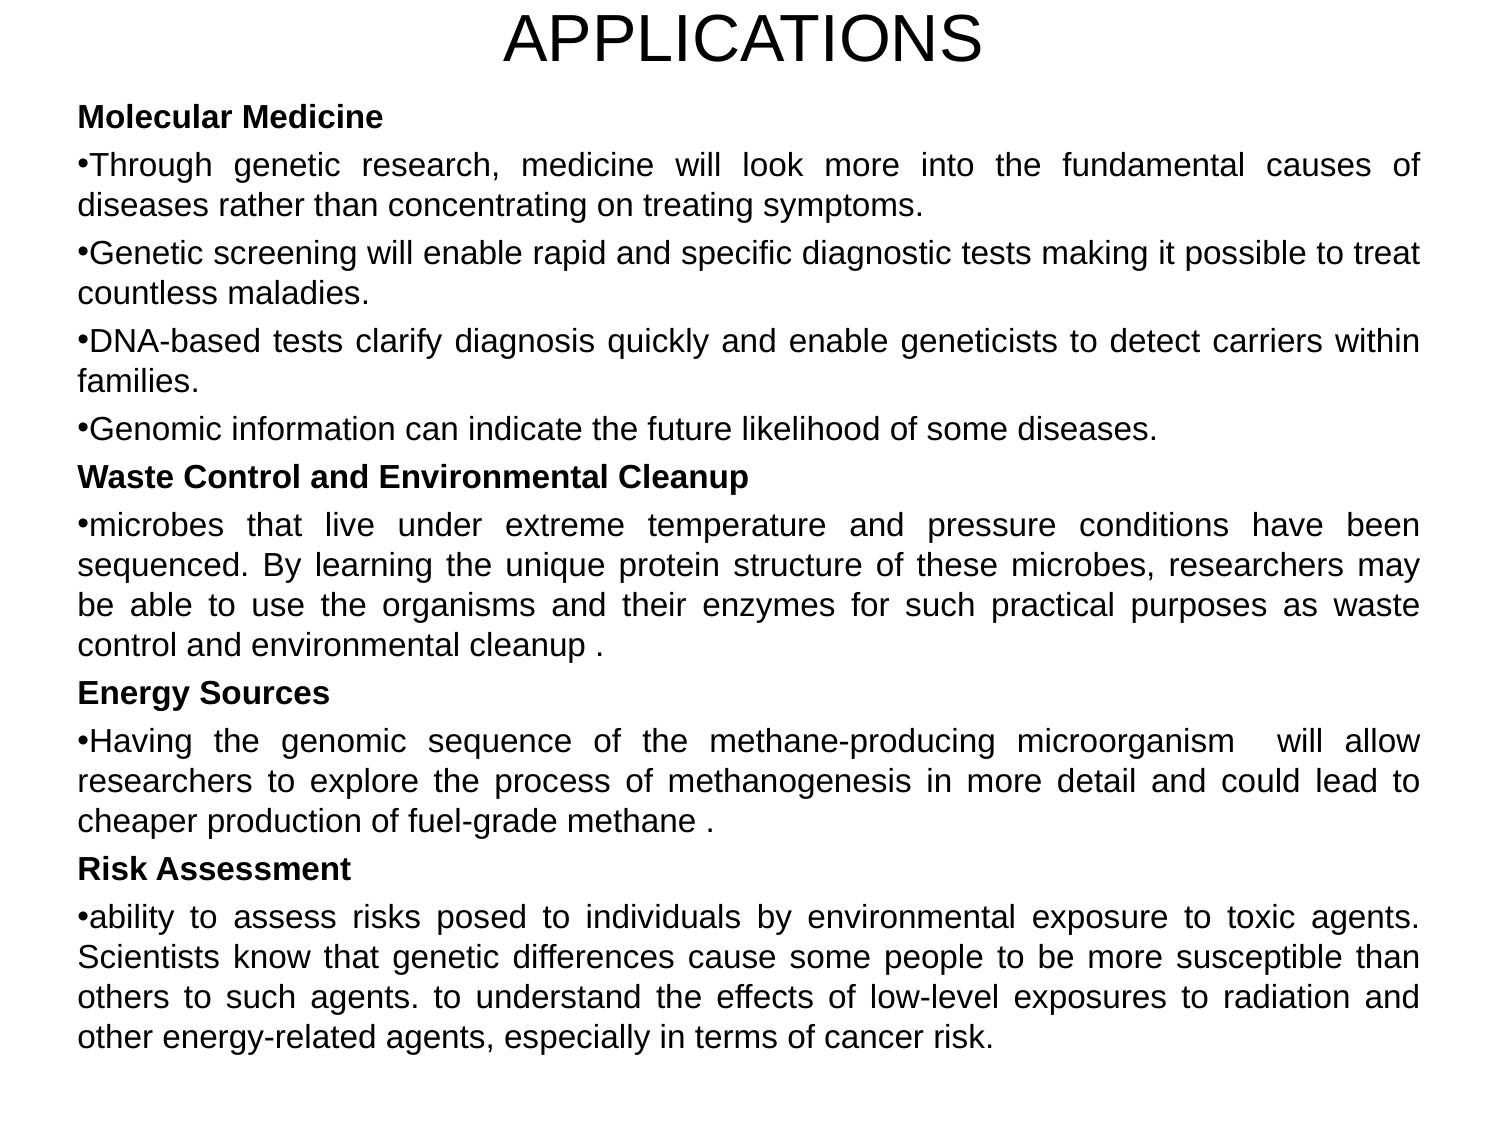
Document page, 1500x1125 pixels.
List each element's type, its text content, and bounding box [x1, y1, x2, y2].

text_box APPLICATIONS [74, 1, 1413, 69]
text_box Molecular Medicine Through genetic research, medicine will look more into the fundamental causes of diseases rather than concentrating on treating symptoms. Genetic screening will enable rapid and specific diagnostic tests making it possible to treat countless maladies. DNA-based tests clarify diagnosis quickly and enable geneticists to detect carriers within families. Genomic information can indicate the future likelihood of some diseases. Waste Control and Environmental Cleanup microbes that live under extreme temperature and pressure conditions have been sequenced. By learning the unique protein structure of these microbes, researchers may be able to use the organisms and their enzymes for such practical purposes as waste control and environmental cleanup . Energy Sources Having the genomic sequence of the methane-producing microorganism will allow researchers to explore the process of methanogenesis in more detail and could lead to cheaper production of fuel-grade methane . Risk Assessment ability to assess risks posed to individuals by environmental exposure to toxic agents. Scientists know that genetic differences cause some people to be more susceptible than others to such agents. to understand the effects of low-level exposures to radiation and other energy-related agents, especially in terms of cancer risk. [62, 87, 1438, 1088]
